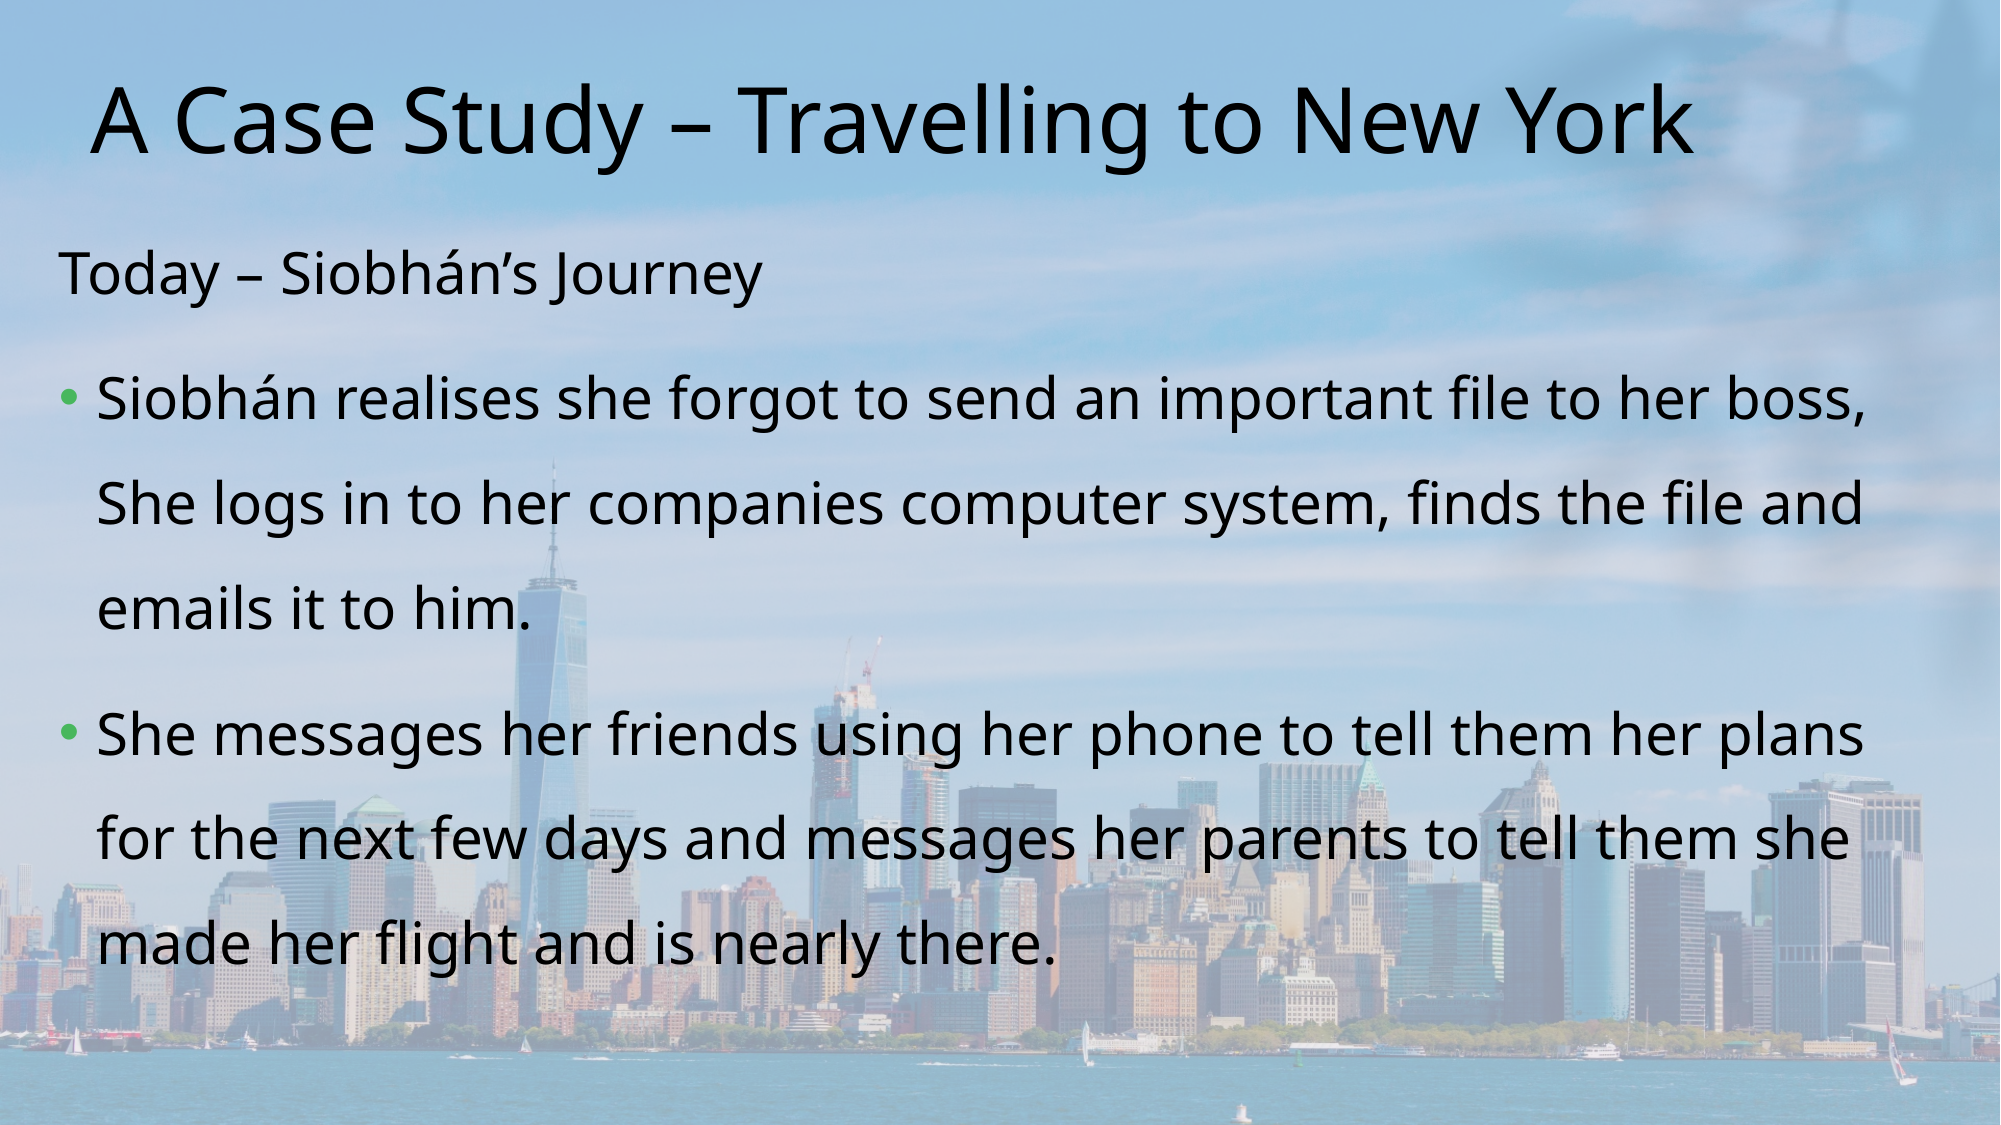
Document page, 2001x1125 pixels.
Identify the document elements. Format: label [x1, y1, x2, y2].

list [0, 0, 2000, 1125]
